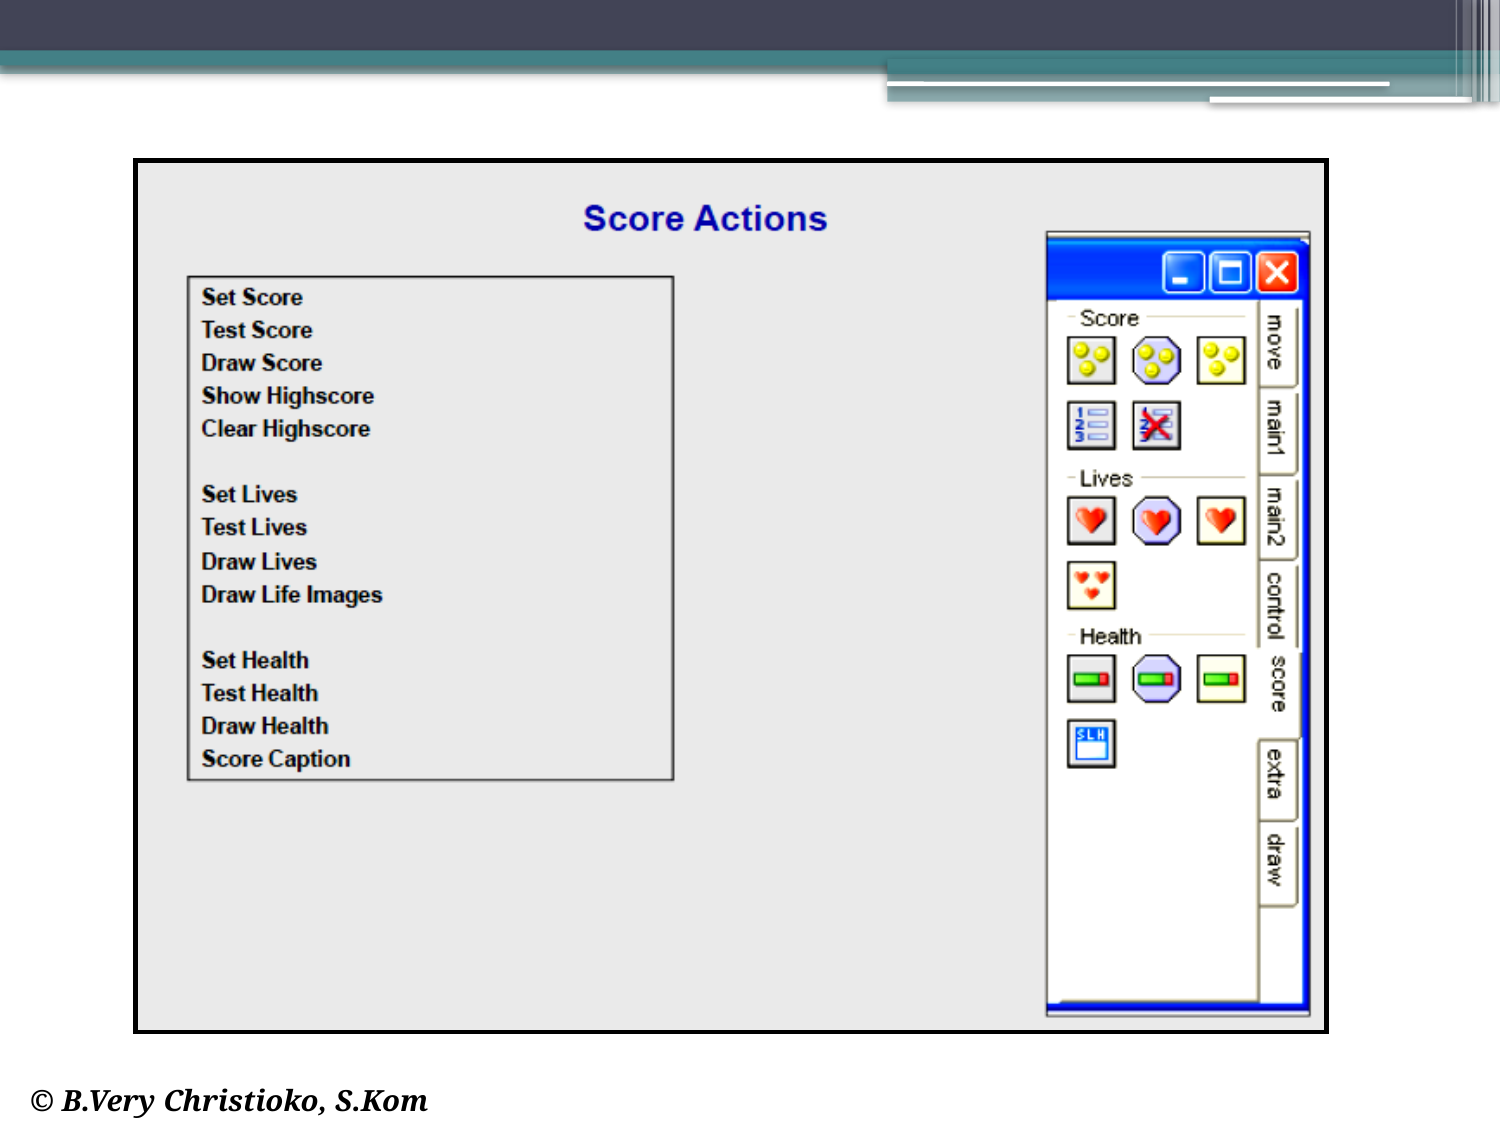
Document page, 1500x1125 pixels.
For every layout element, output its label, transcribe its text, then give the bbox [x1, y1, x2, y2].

text_box © B.Very Christioko, S.Kom [15, 1074, 444, 1125]
picture [137, 162, 1325, 1030]
